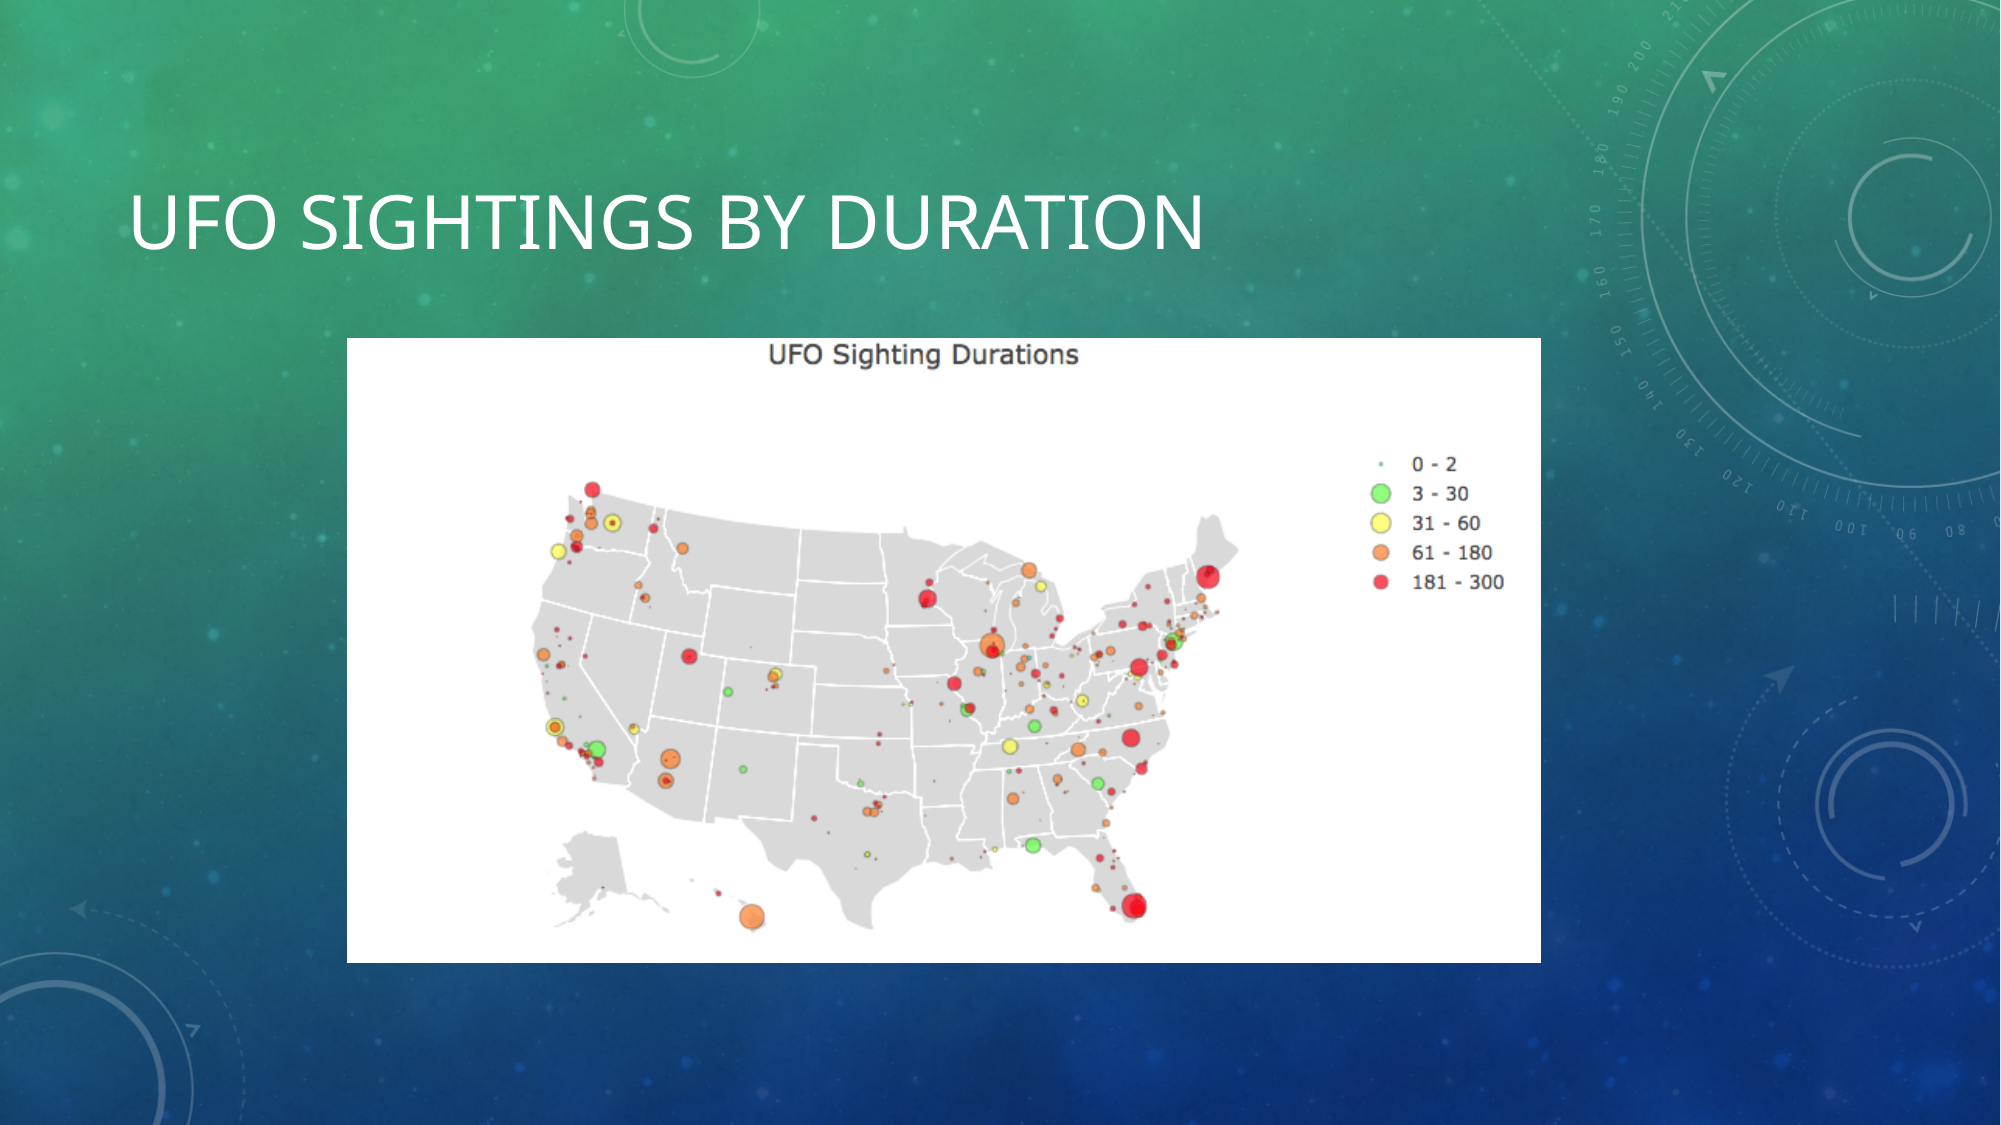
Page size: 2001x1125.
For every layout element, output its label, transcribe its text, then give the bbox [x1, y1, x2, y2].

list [347, 338, 1541, 964]
title Ufo sightings by duration [112, 99, 1775, 339]
picture [0, 0, 2001, 1125]
